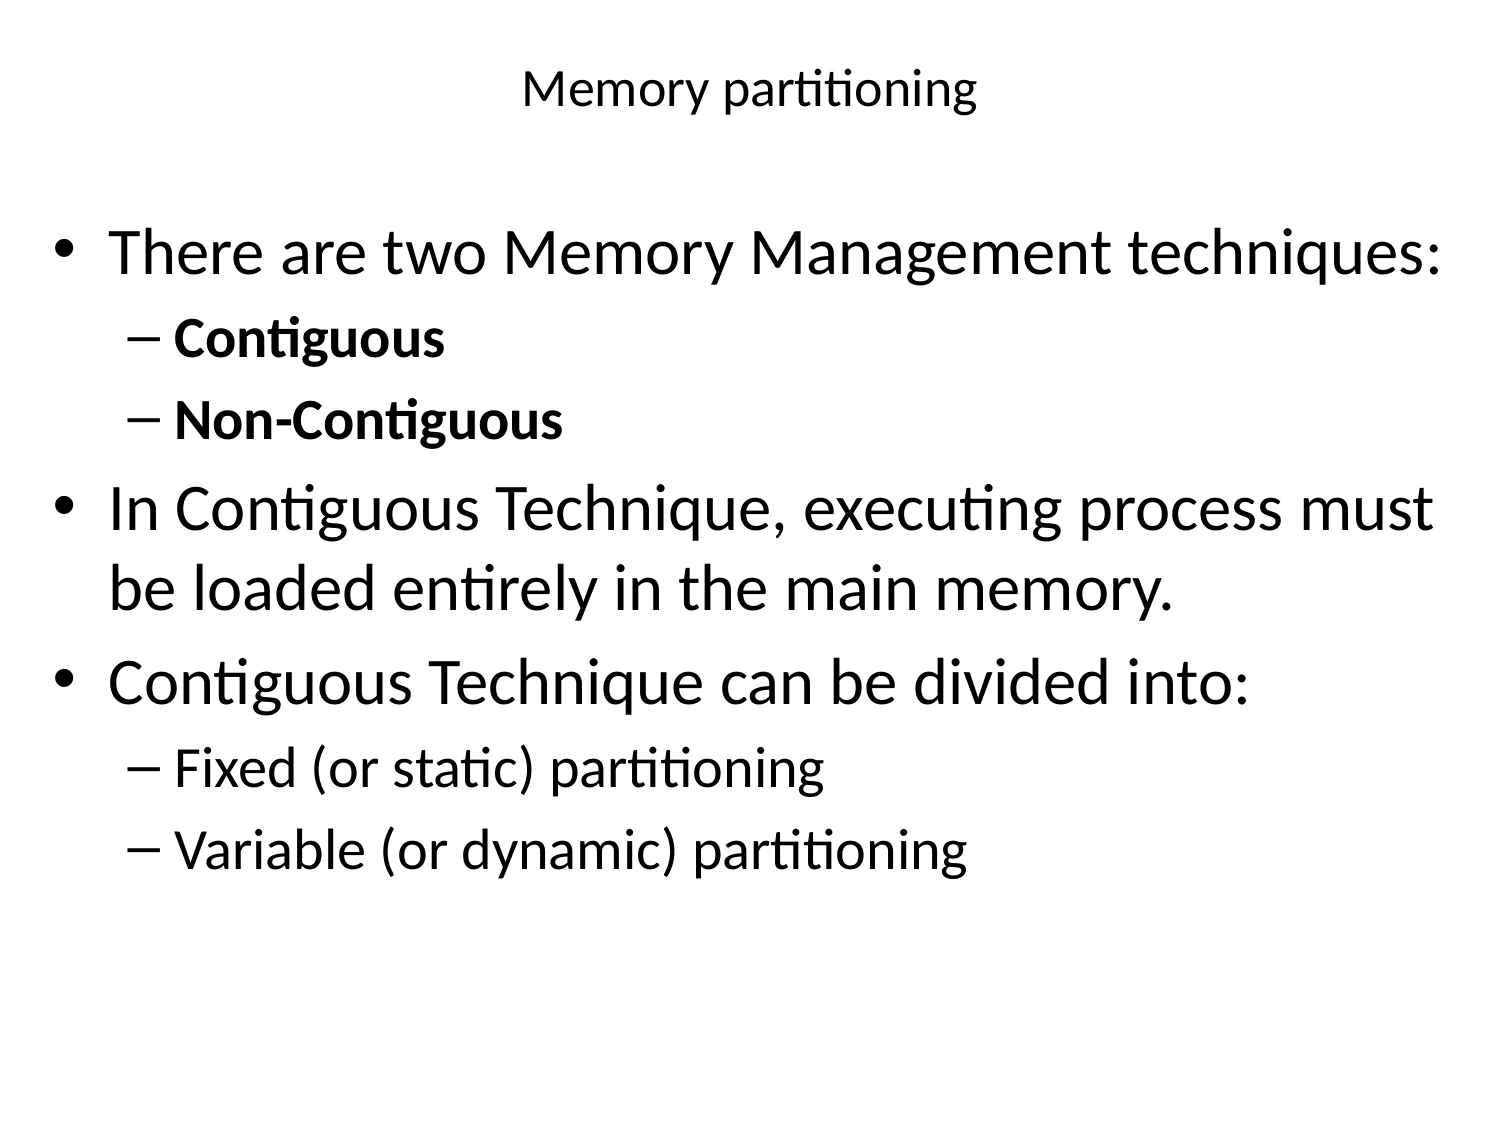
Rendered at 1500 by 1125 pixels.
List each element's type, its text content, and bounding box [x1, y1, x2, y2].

list There are two Memory Management techniques: Contiguous Non-Contiguous In Contiguous Technique, executing process must be loaded entirely in the main memory. Contiguous Technique can be divided into: Fixed (or static) partitioning Variable (or dynamic) partitioning [37, 200, 1463, 1005]
title Memory partitioning [75, 45, 1425, 125]
